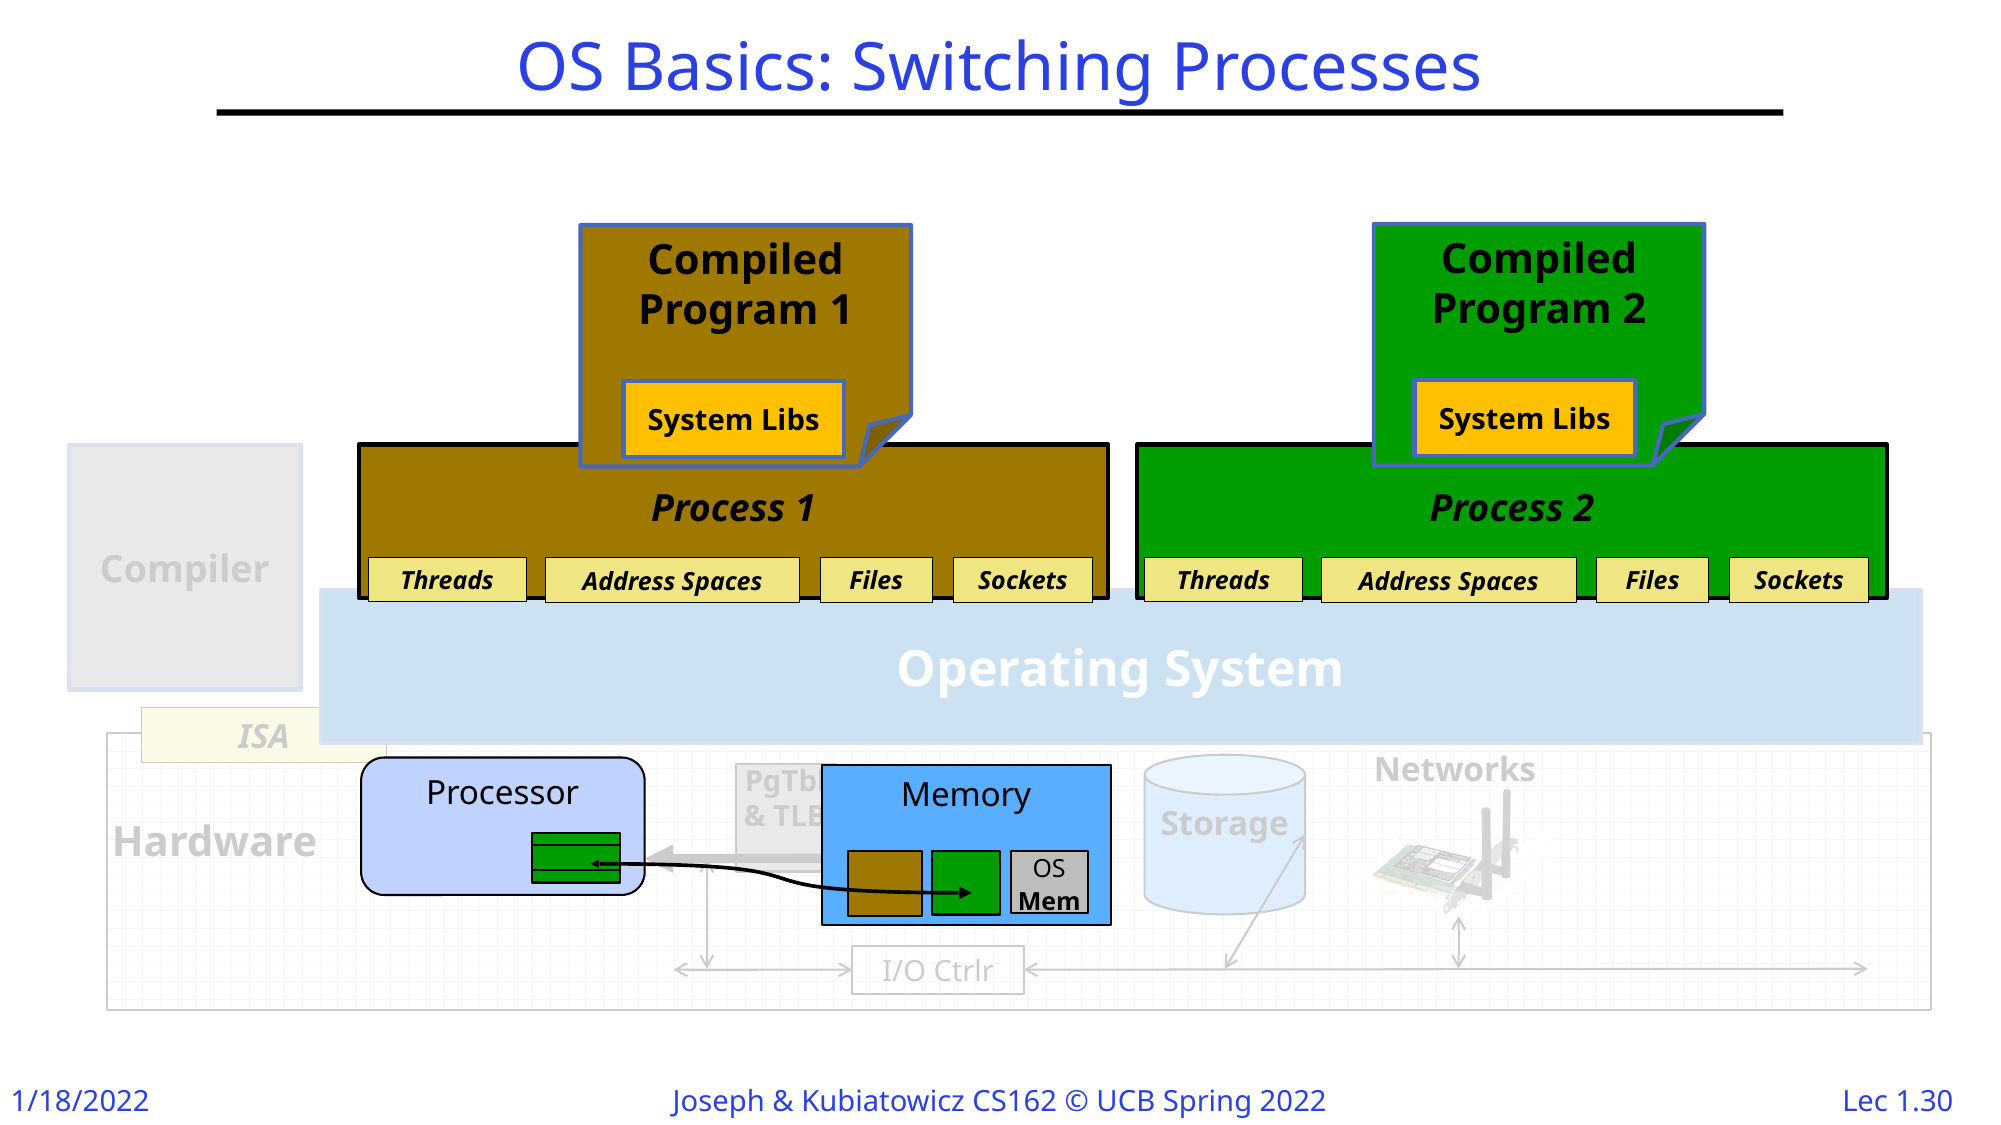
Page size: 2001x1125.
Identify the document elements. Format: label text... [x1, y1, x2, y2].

text_box Sockets [953, 557, 1093, 603]
text_box Files [820, 557, 933, 603]
text_box [932, 850, 1000, 915]
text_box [590, 863, 973, 894]
text_box Threads [368, 557, 527, 602]
text_box Process 1 [357, 442, 1110, 600]
text_box Sockets [1729, 557, 1869, 603]
text_box Process 2 [1135, 442, 1889, 600]
text_box Files [1596, 557, 1709, 603]
text_box Compiled Program 2 [1371, 221, 1707, 468]
text_box Threads [1144, 557, 1303, 602]
text_box Address Spaces [1321, 557, 1577, 603]
text_box Processor [361, 757, 645, 895]
text_box System Libs [621, 379, 846, 459]
text_box Address Spaces [545, 557, 800, 603]
text_box Compiled Program 1 [578, 222, 914, 469]
picture [1361, 747, 1571, 957]
text_box System Libs [1412, 378, 1637, 458]
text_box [531, 832, 620, 883]
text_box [726, 754, 844, 856]
text_box Memory [821, 765, 1111, 925]
text_box [848, 901, 922, 917]
text_box OS Mem [1010, 850, 1088, 914]
text_box [0, 303, 2000, 1077]
title OS Basics: Switching Processes [216, 24, 1784, 113]
text_box [849, 850, 922, 862]
